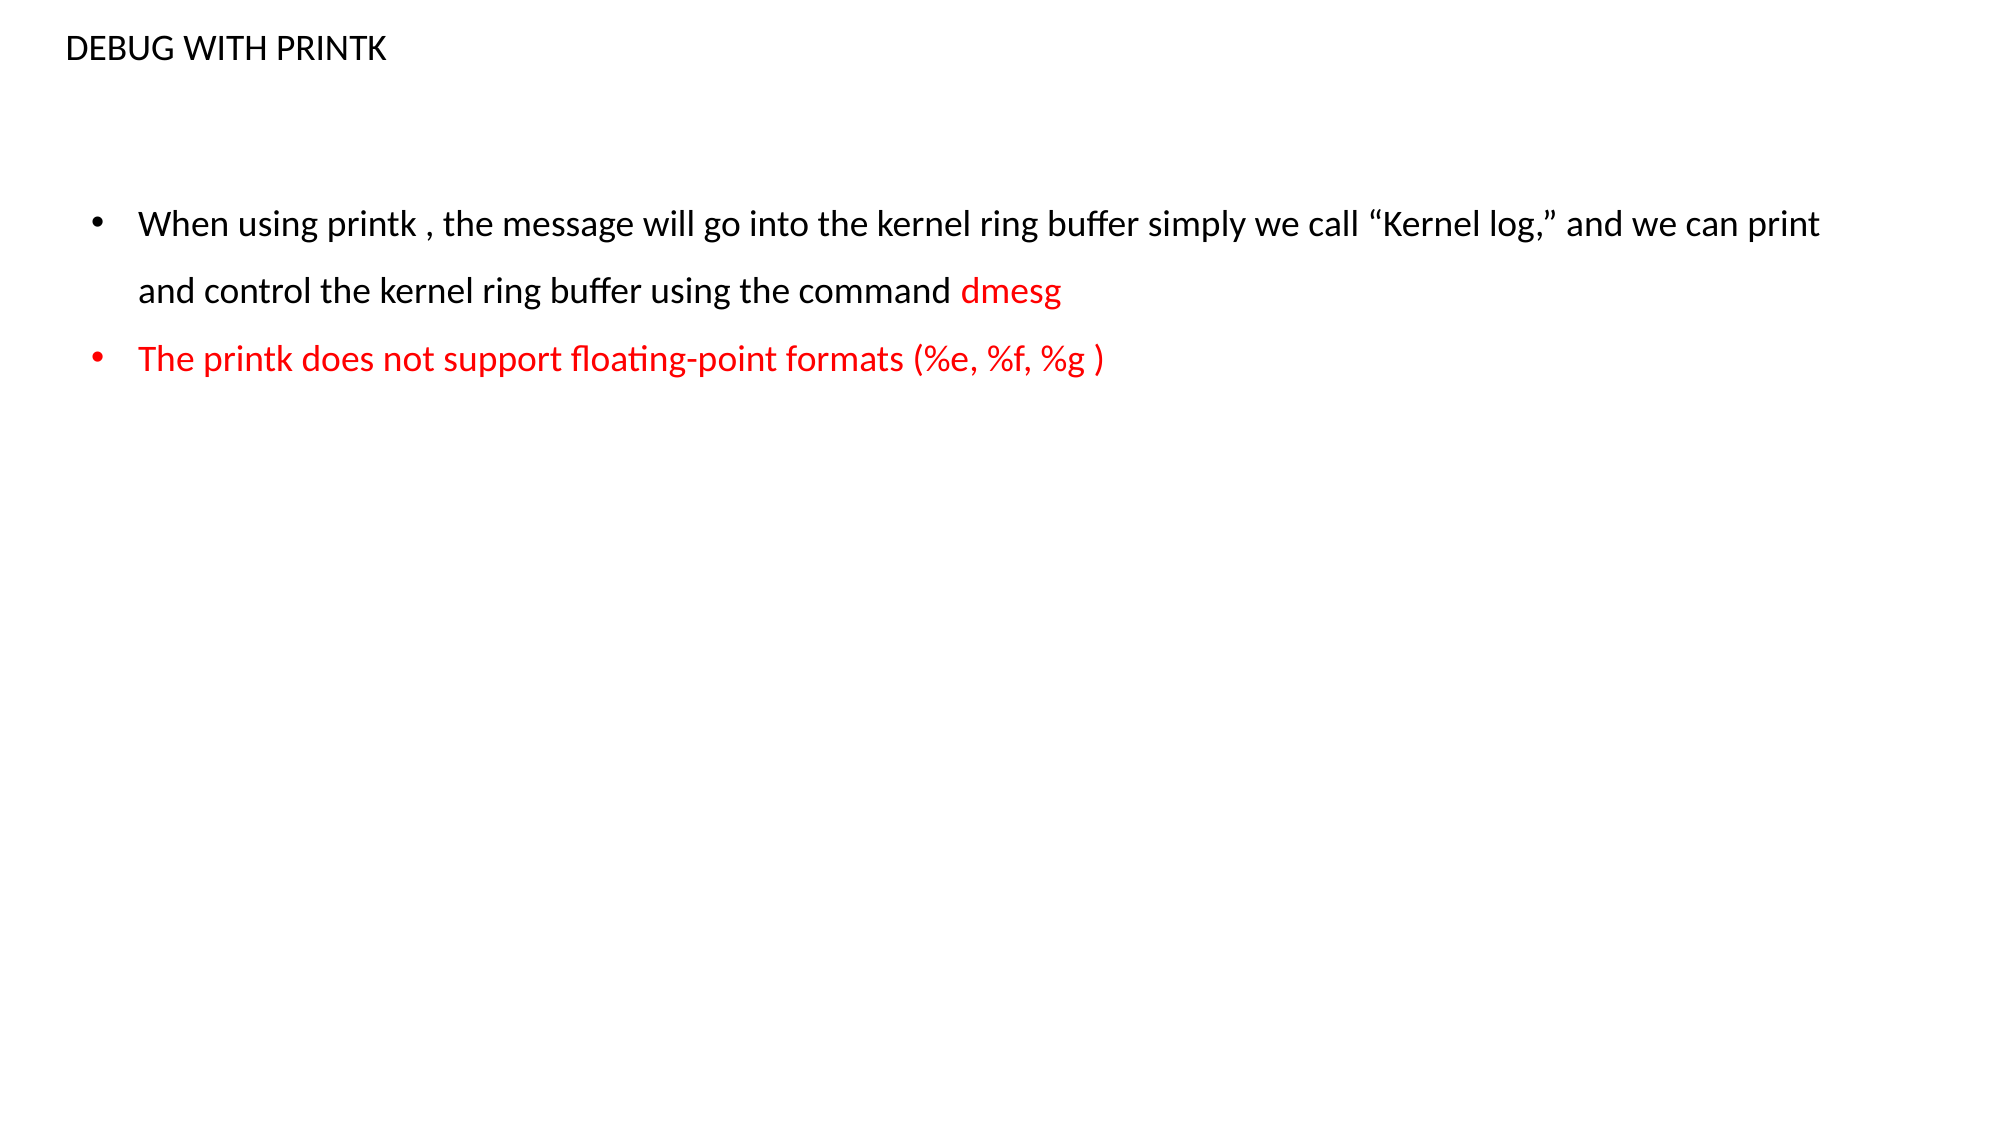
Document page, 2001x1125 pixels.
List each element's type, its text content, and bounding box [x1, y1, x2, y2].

text_box DEBUG WITH PRINTK [50, 15, 700, 121]
text_box When using printk , the message will go into the kernel ring buffer simply we call “Kernel log,” and we can print and control the kernel ring buffer using the command dmesg The printk does not support floating-point formats (%e, %f, %g ) [76, 168, 1900, 589]
